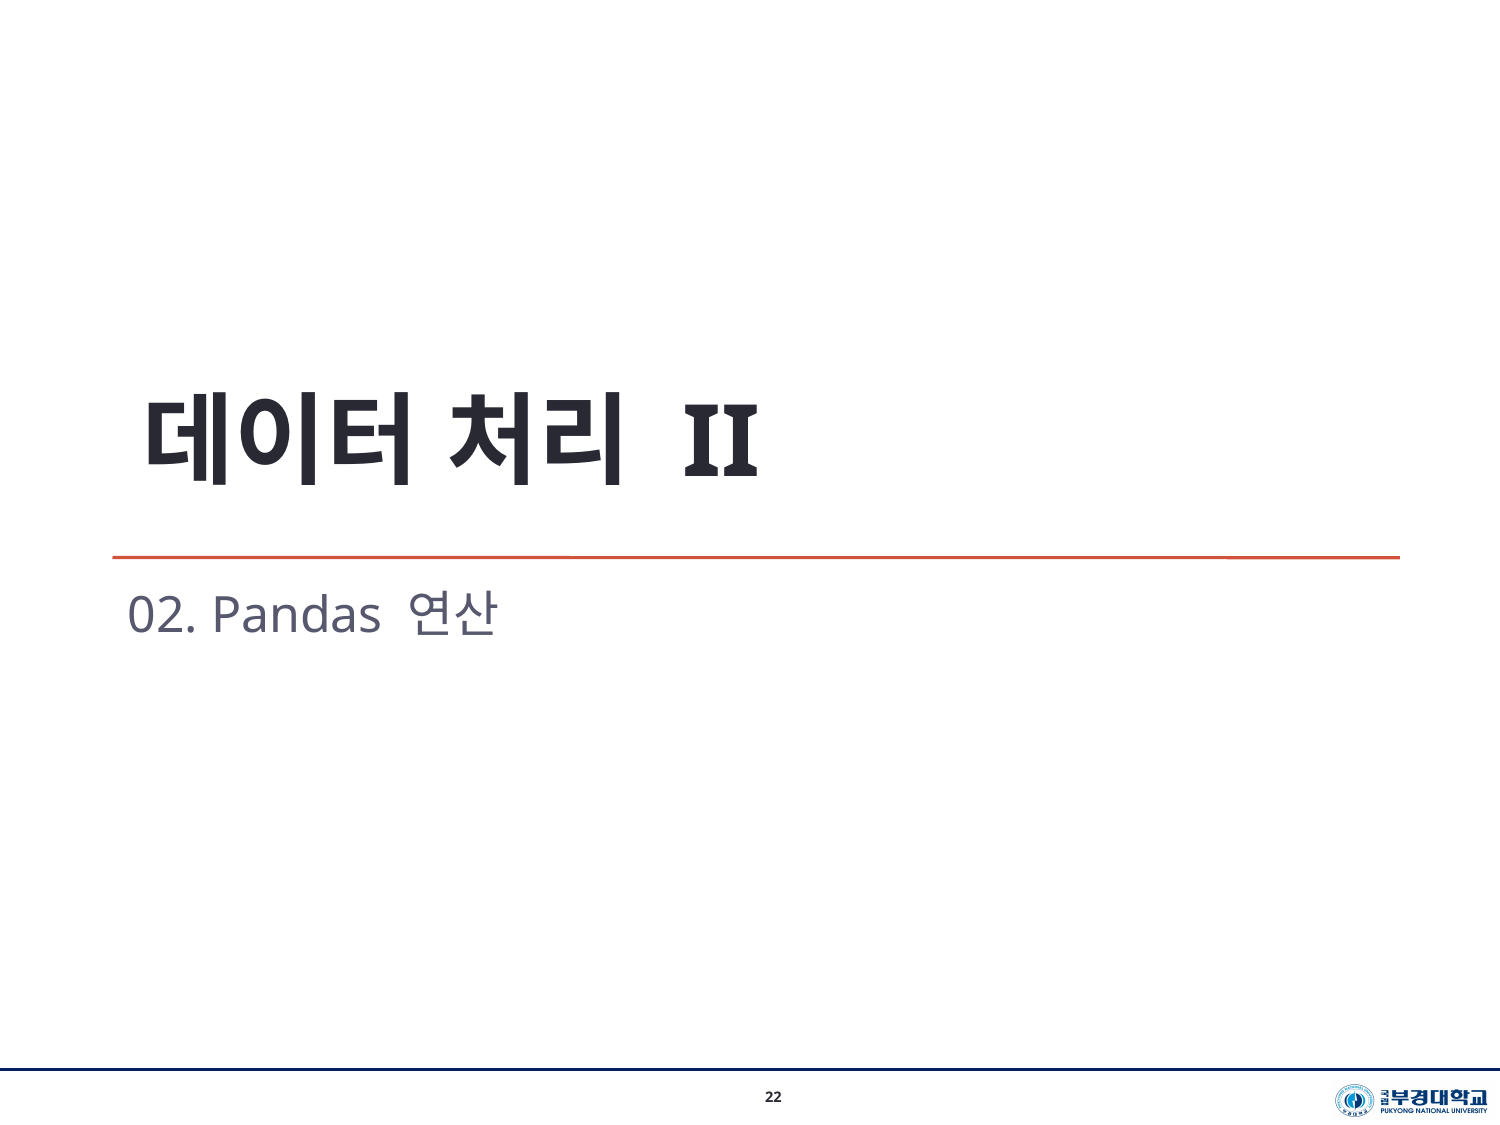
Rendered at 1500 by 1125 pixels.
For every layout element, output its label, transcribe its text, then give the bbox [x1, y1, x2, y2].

picture [1330, 1079, 1495, 1121]
text_box 데이터 처리 II [128, 368, 1401, 504]
subtitle 02. Pandas 연산 [112, 575, 1163, 863]
